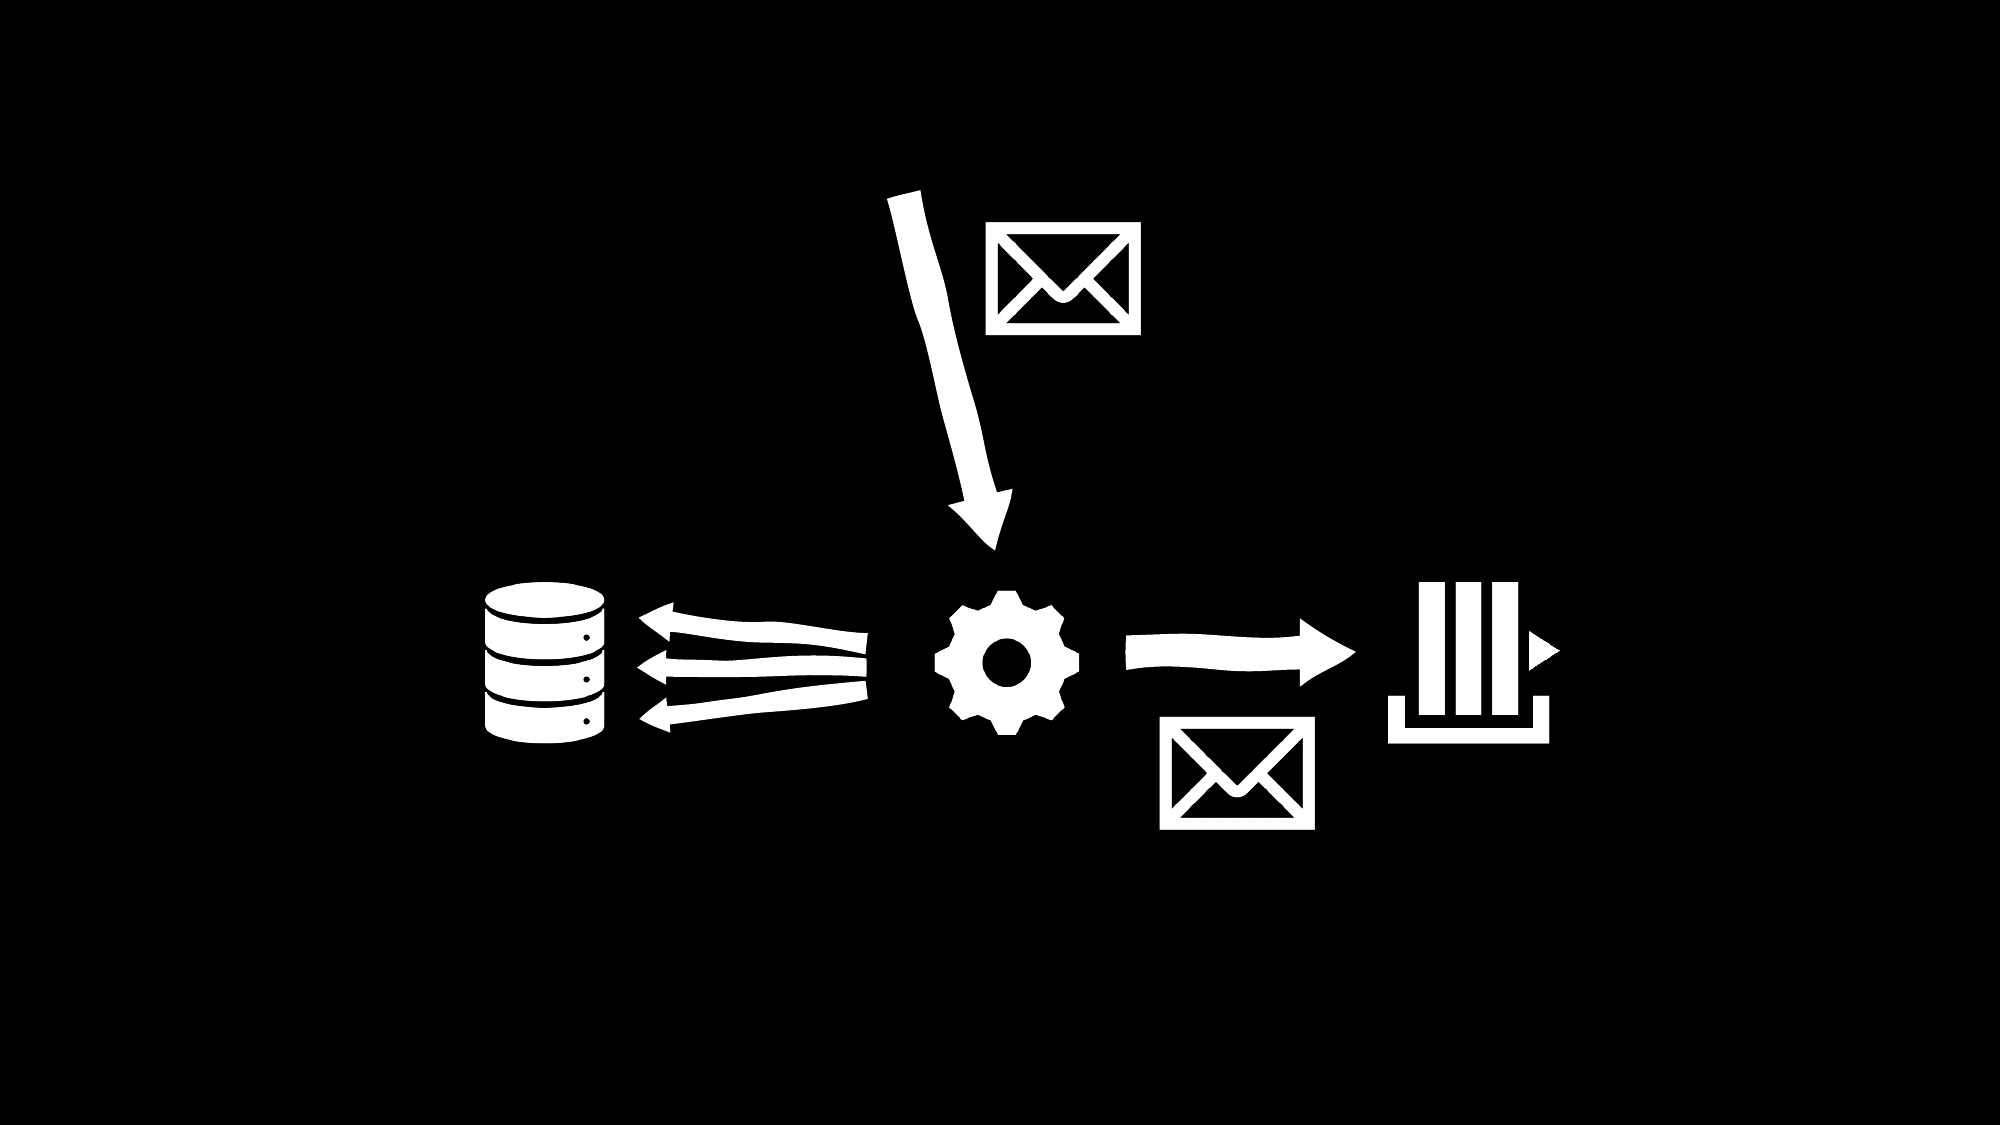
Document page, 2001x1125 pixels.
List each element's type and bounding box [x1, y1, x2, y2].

picture [1368, 562, 1569, 763]
picture [1144, 680, 1330, 866]
text_box [889, 192, 1010, 547]
picture [906, 562, 1107, 763]
picture [970, 185, 1156, 372]
text_box [645, 605, 866, 652]
picture [444, 562, 645, 763]
text_box [645, 653, 865, 682]
text_box [645, 683, 866, 730]
text_box [1127, 622, 1352, 680]
